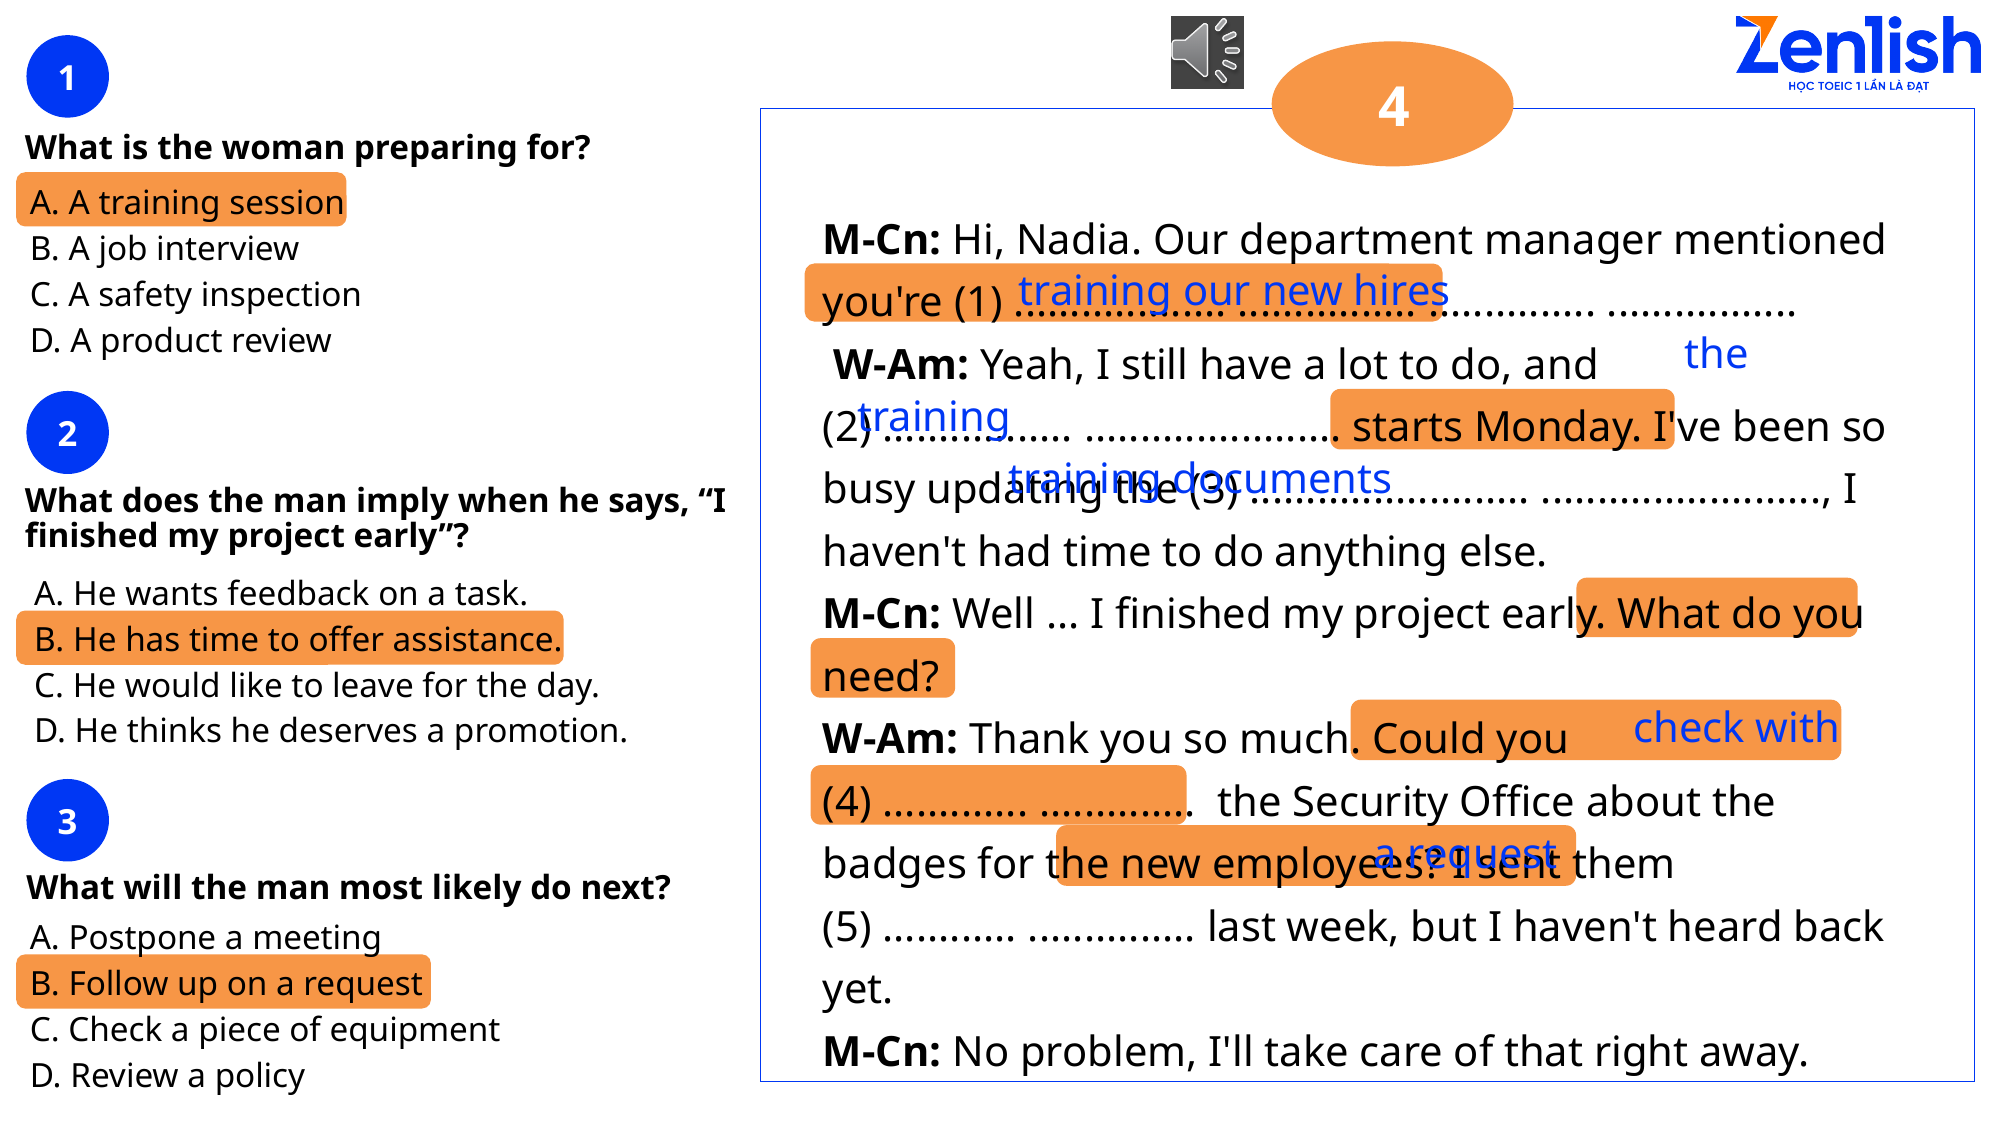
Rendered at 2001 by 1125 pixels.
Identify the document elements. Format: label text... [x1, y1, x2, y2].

text_box [14, 170, 347, 229]
text_box a request [1358, 819, 1619, 862]
text_box M-Cn: Hi, Nadia. Our department manager mentioned you're (1) ................... ................ ............... ................. W-Am: Yeah, I still have a lot to do, and (2) ................. ....................... starts Monday. I've been so busy updating the (3) ......................... ........................., I haven't had time to do anything else. M-Cn: Well ... I finished my project early. What do you need? W-Am: Thank you so much. Could you (4) ............. .............. the Security Office about the badges for the new employees? I sent them (5) ............ ............... last week, but I haven't heard back yet. M-Cn: No problem, I'll take care of that right away. [822, 199, 1923, 1094]
text_box [14, 608, 34, 667]
text_box the [1669, 319, 1798, 376]
text_box A. A training session B. A job interview C. A safety inspection D. A product review [29, 175, 747, 349]
text_box What is the woman preparing for? [24, 131, 730, 167]
text_box What does the man imply when he says, “I finished my project early”? [24, 484, 752, 525]
text_box training [842, 382, 1237, 429]
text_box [26, 34, 110, 118]
text_box training our new hires [1003, 256, 1524, 341]
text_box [26, 778, 110, 862]
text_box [1271, 41, 1514, 167]
picture [1713, 0, 2000, 162]
text_box A. He wants feedback on a task. B. He has time to offer assistance. C. He would like to leave for the day. D. He thinks he deserves a promotion. [34, 565, 715, 753]
text_box A. Postpone a meeting B. Follow up on a request C. Check a piece of equipment D. Review a policy [29, 910, 684, 1125]
text_box [760, 108, 1975, 1082]
text_box What will the man most likely do next? [26, 871, 781, 907]
text_box [14, 952, 29, 1011]
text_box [26, 390, 110, 475]
text_box training documents [993, 444, 1514, 500]
picture [1170, 14, 1245, 90]
text_box check with [1618, 693, 1868, 753]
text_box [802, 261, 822, 324]
